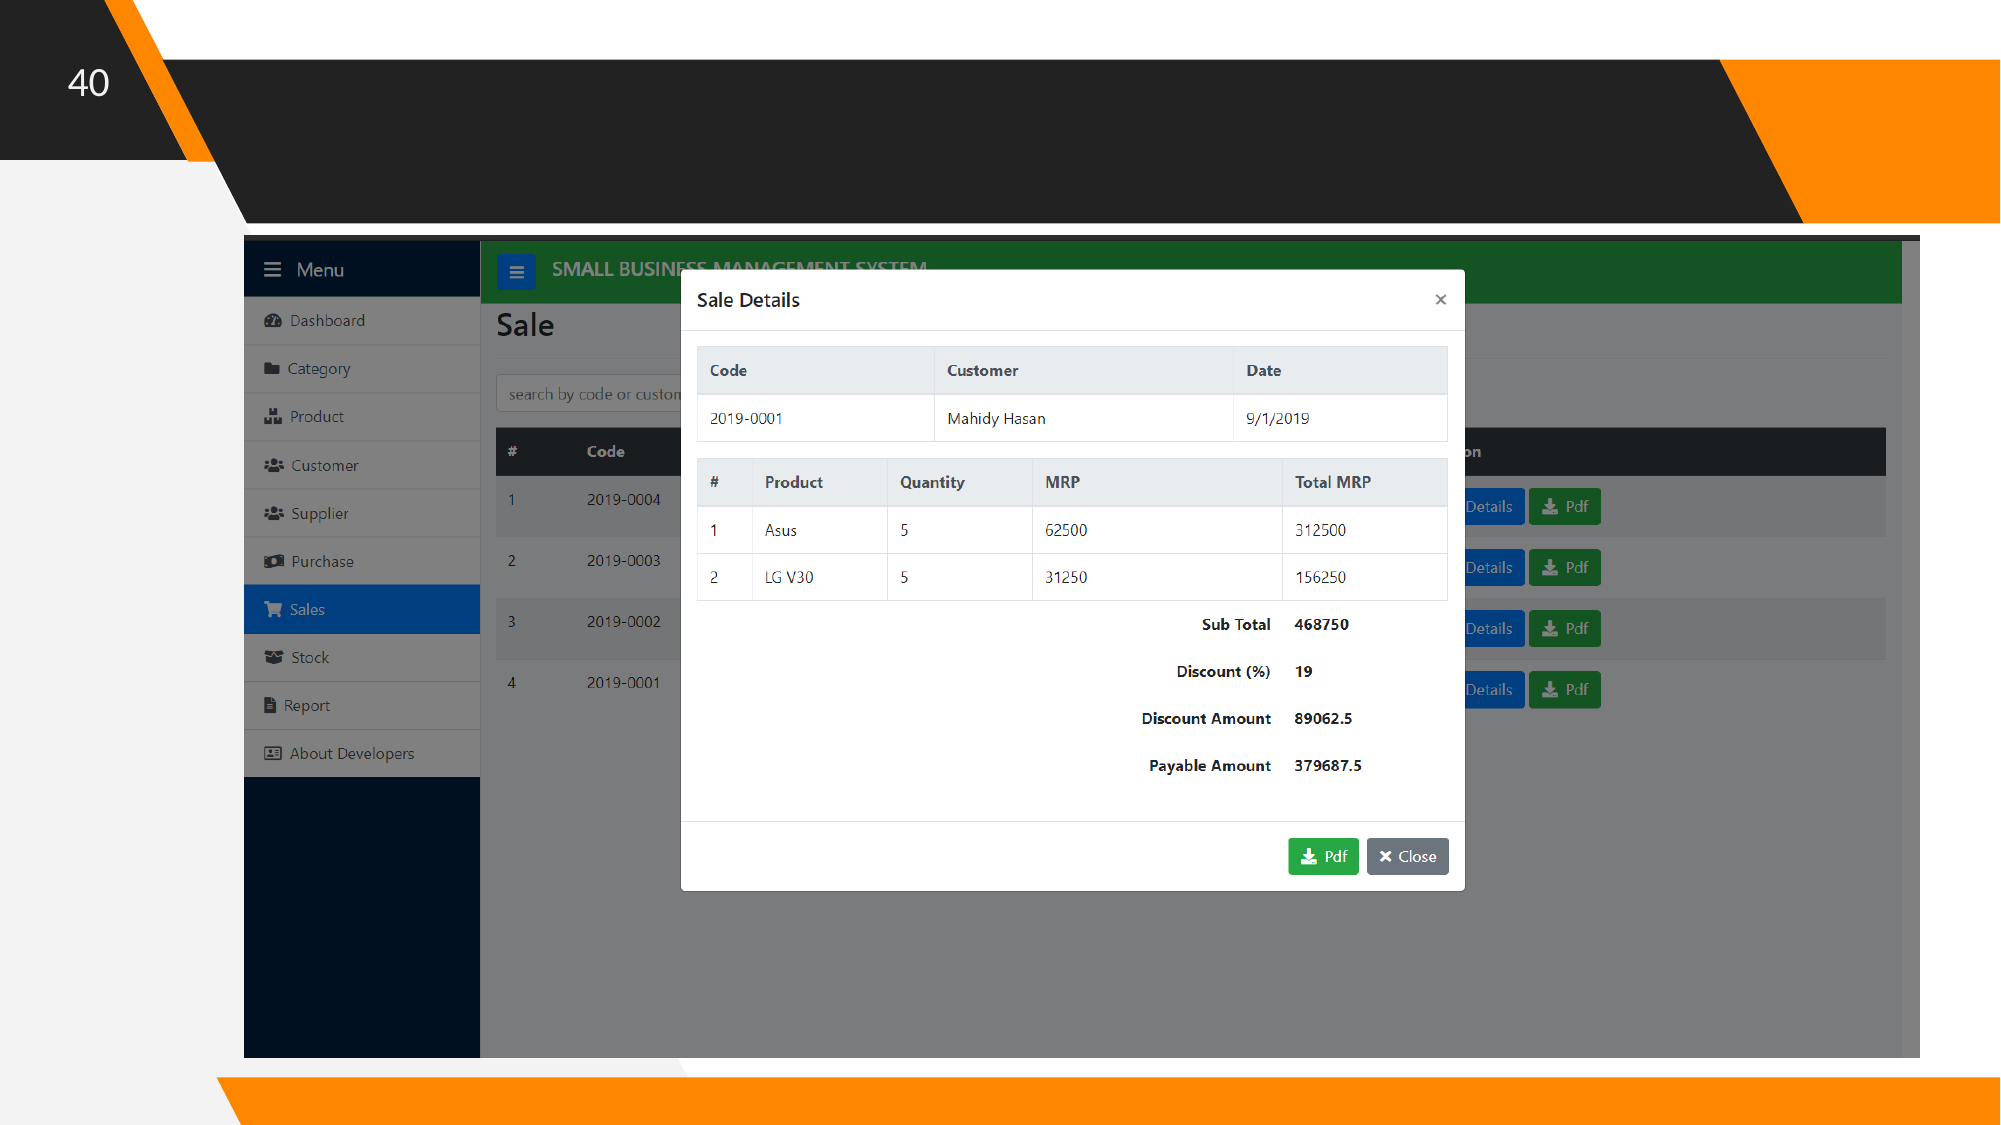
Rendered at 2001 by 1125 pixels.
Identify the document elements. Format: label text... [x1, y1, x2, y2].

slide_number 40 [0, 0, 131, 160]
picture [244, 235, 1920, 1059]
